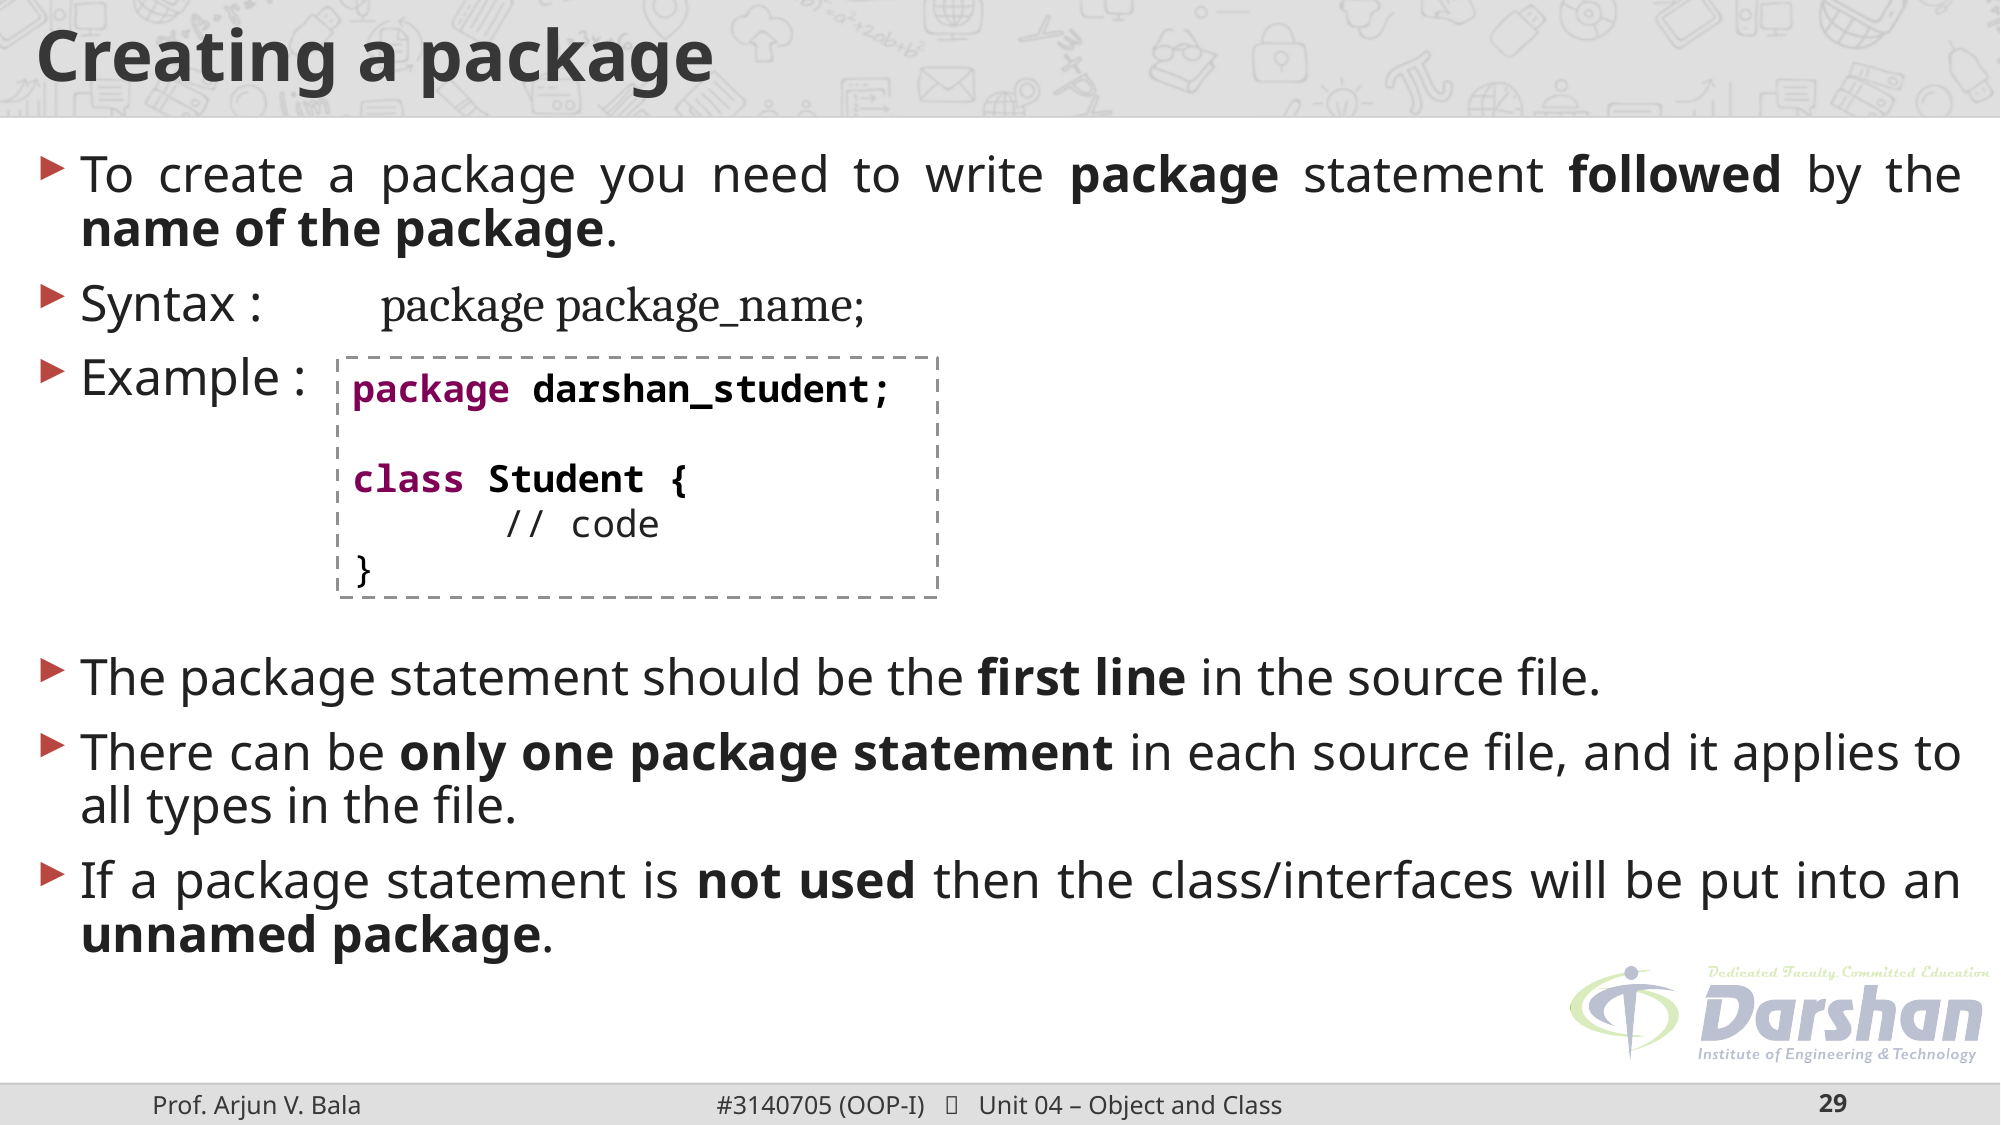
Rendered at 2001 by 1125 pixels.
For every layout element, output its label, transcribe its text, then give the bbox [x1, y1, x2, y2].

text_box package darshan_student; class Student { // code } [337, 357, 938, 598]
list To create a package you need to write package statement followed by the name of the package. Syntax : package package_name; Example : The package statement should be the first line in the source file. There can be only one package statement in each source file, and it applies to all types in the file. If a package statement is not used then the class/interfaces will be put into an unnamed package. [21, 141, 1979, 1059]
title Creating a package [0, 0, 2000, 117]
